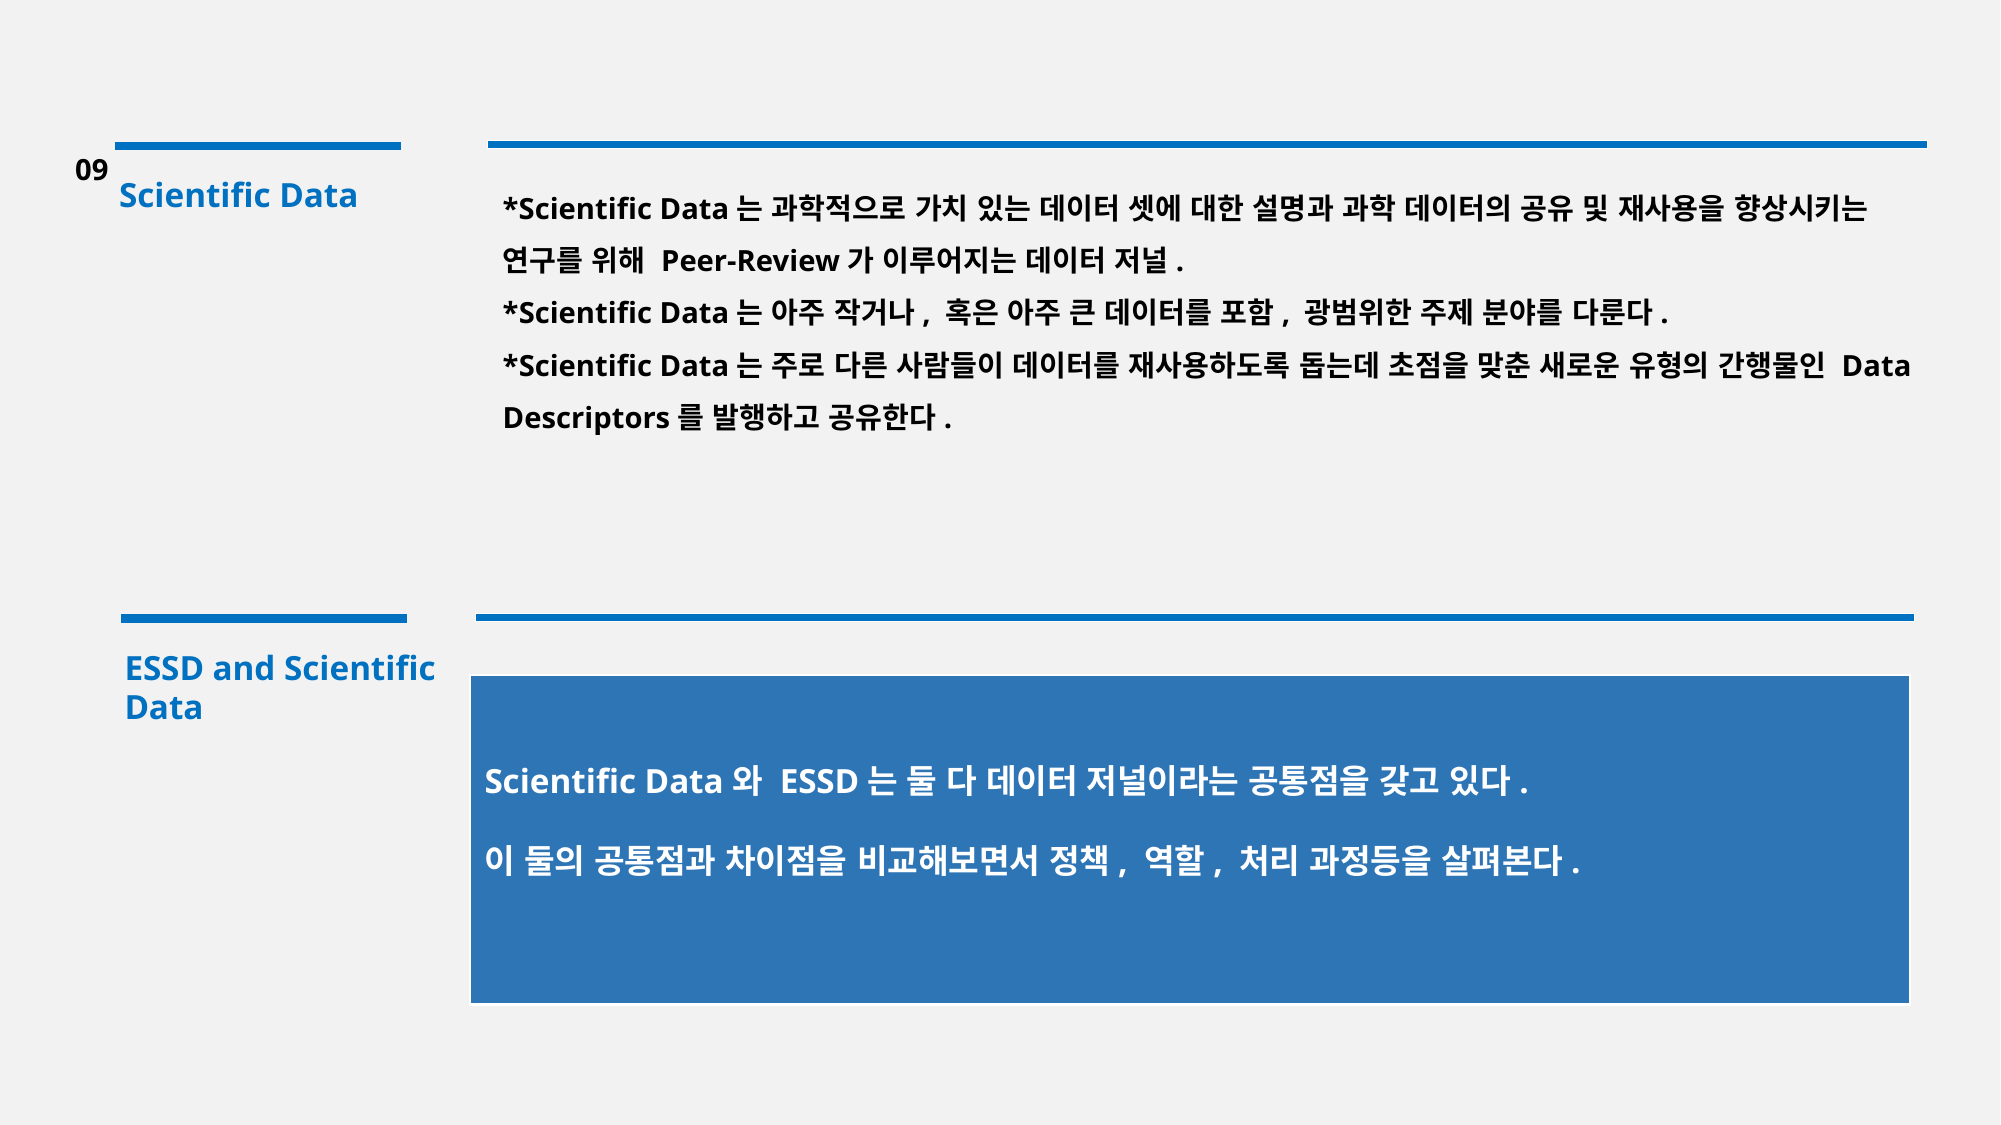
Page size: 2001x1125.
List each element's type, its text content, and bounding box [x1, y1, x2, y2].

text_box *Scientific Data는 과학적으로 가치 있는 데이터 셋에 대한 설명과 과학 데이터의 공유 및 재사용을 향상시키는 연구를 위해 Peer-Review가 이루어지는 데이터 저널. *Scientific Data는 아주 작거나, 혹은 아주 큰 데이터를 포함, 광범위한 주제 분야를 다룬다. *Scientific Data는 주로 다른 사람들이 데이터를 재사용하도록 돕는데 초점을 맞춘 새로운 유형의 간행물인 Data Descriptors를 발행하고 공유한다. [487, 165, 1928, 443]
text_box [115, 142, 401, 150]
text_box [121, 614, 407, 623]
text_box ESSD and Scientific Data [109, 639, 476, 734]
text_box Scientific Data와 ESSD는 둘 다 데이터 저널이라는 공통점을 갖고 있다. 이 둘의 공통점과 차이점을 비교해보면서 정책, 역할, 처리 과정등을 살펴본다. [469, 674, 1911, 1006]
text_box Scientific Data [104, 167, 470, 222]
text_box 09 [60, 144, 135, 194]
text_box [475, 613, 1915, 622]
text_box [487, 140, 1928, 149]
